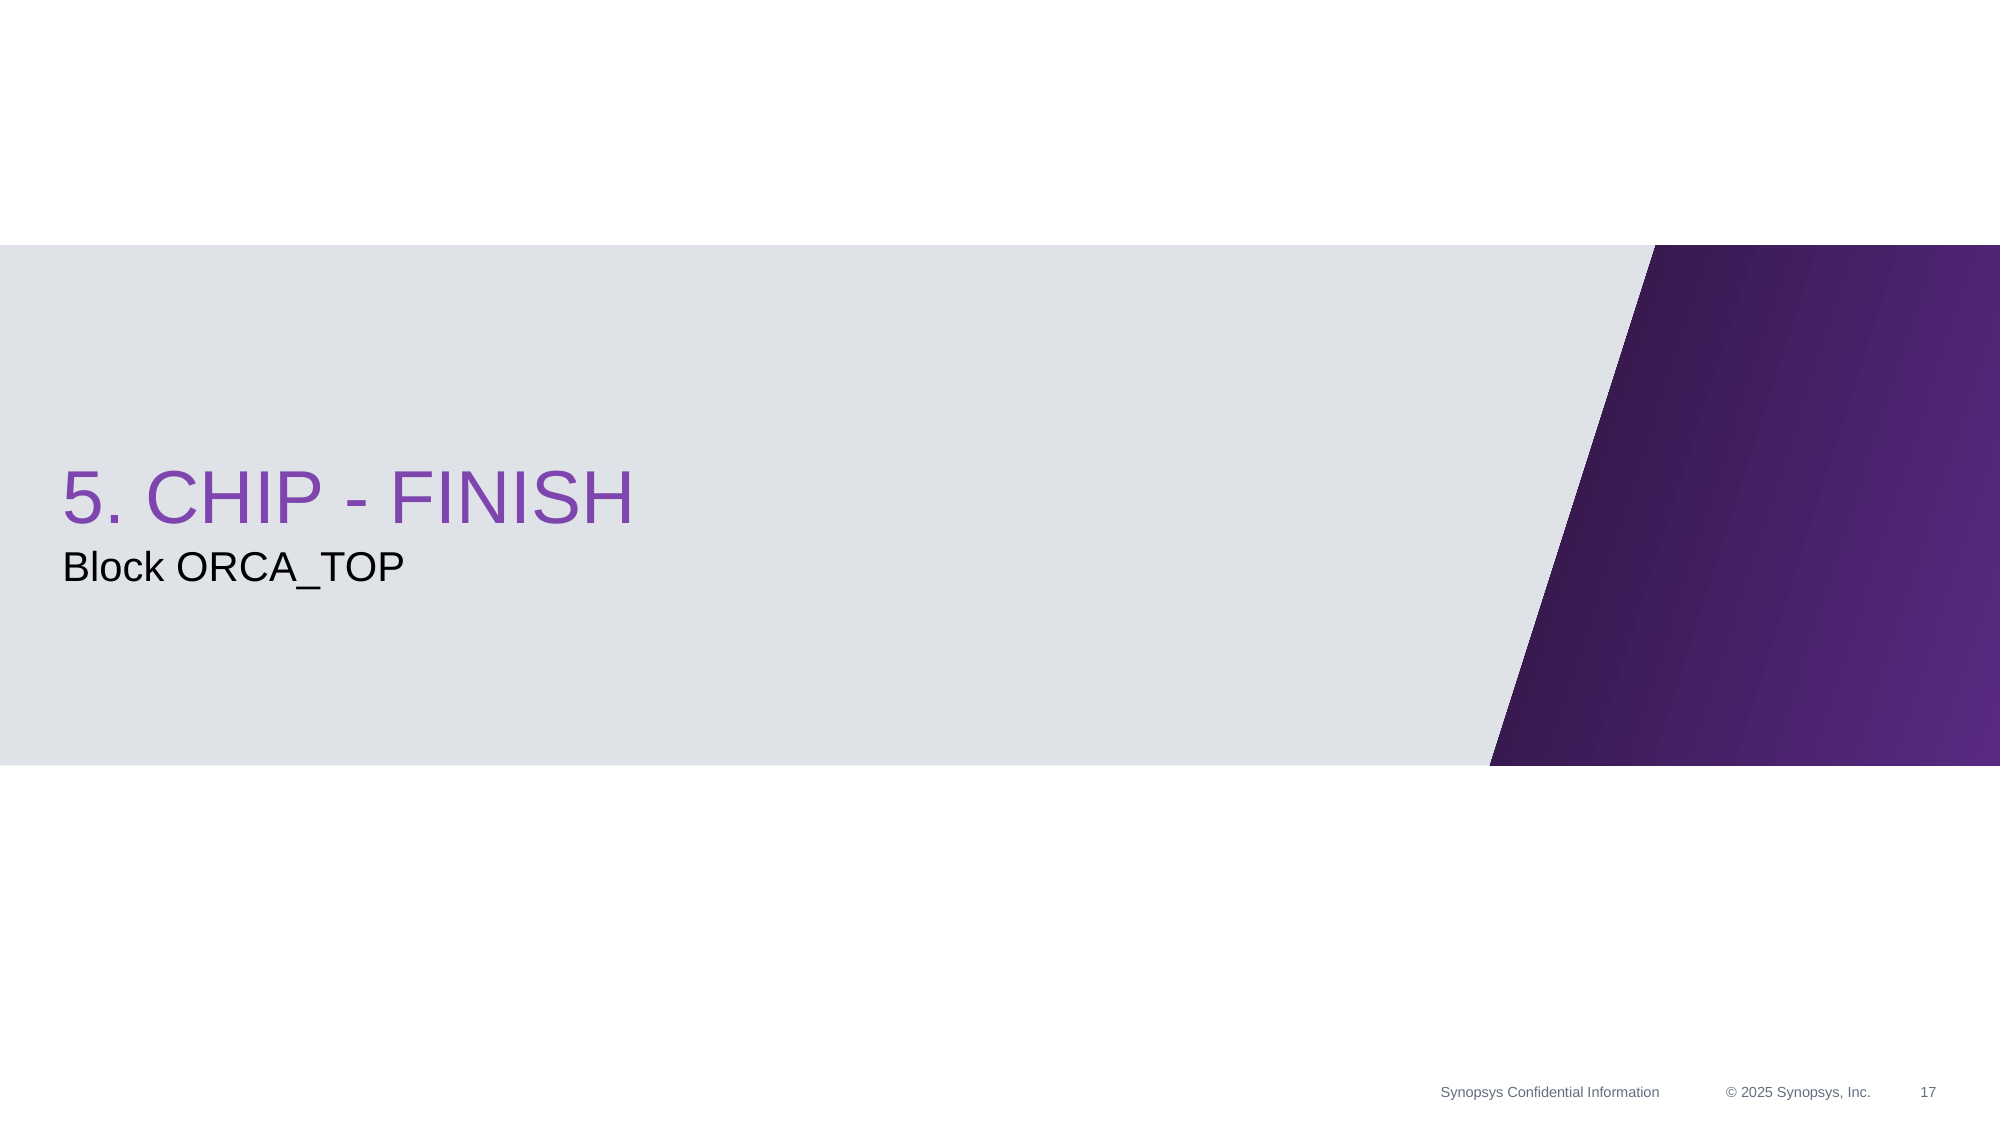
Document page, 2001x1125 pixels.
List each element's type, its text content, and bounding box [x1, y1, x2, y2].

title 5. CHIP - FINISH [62, 373, 1459, 539]
footer Synopsys Confidential Information [1180, 1073, 1660, 1109]
list Block ORCA_TOP [62, 540, 1459, 681]
